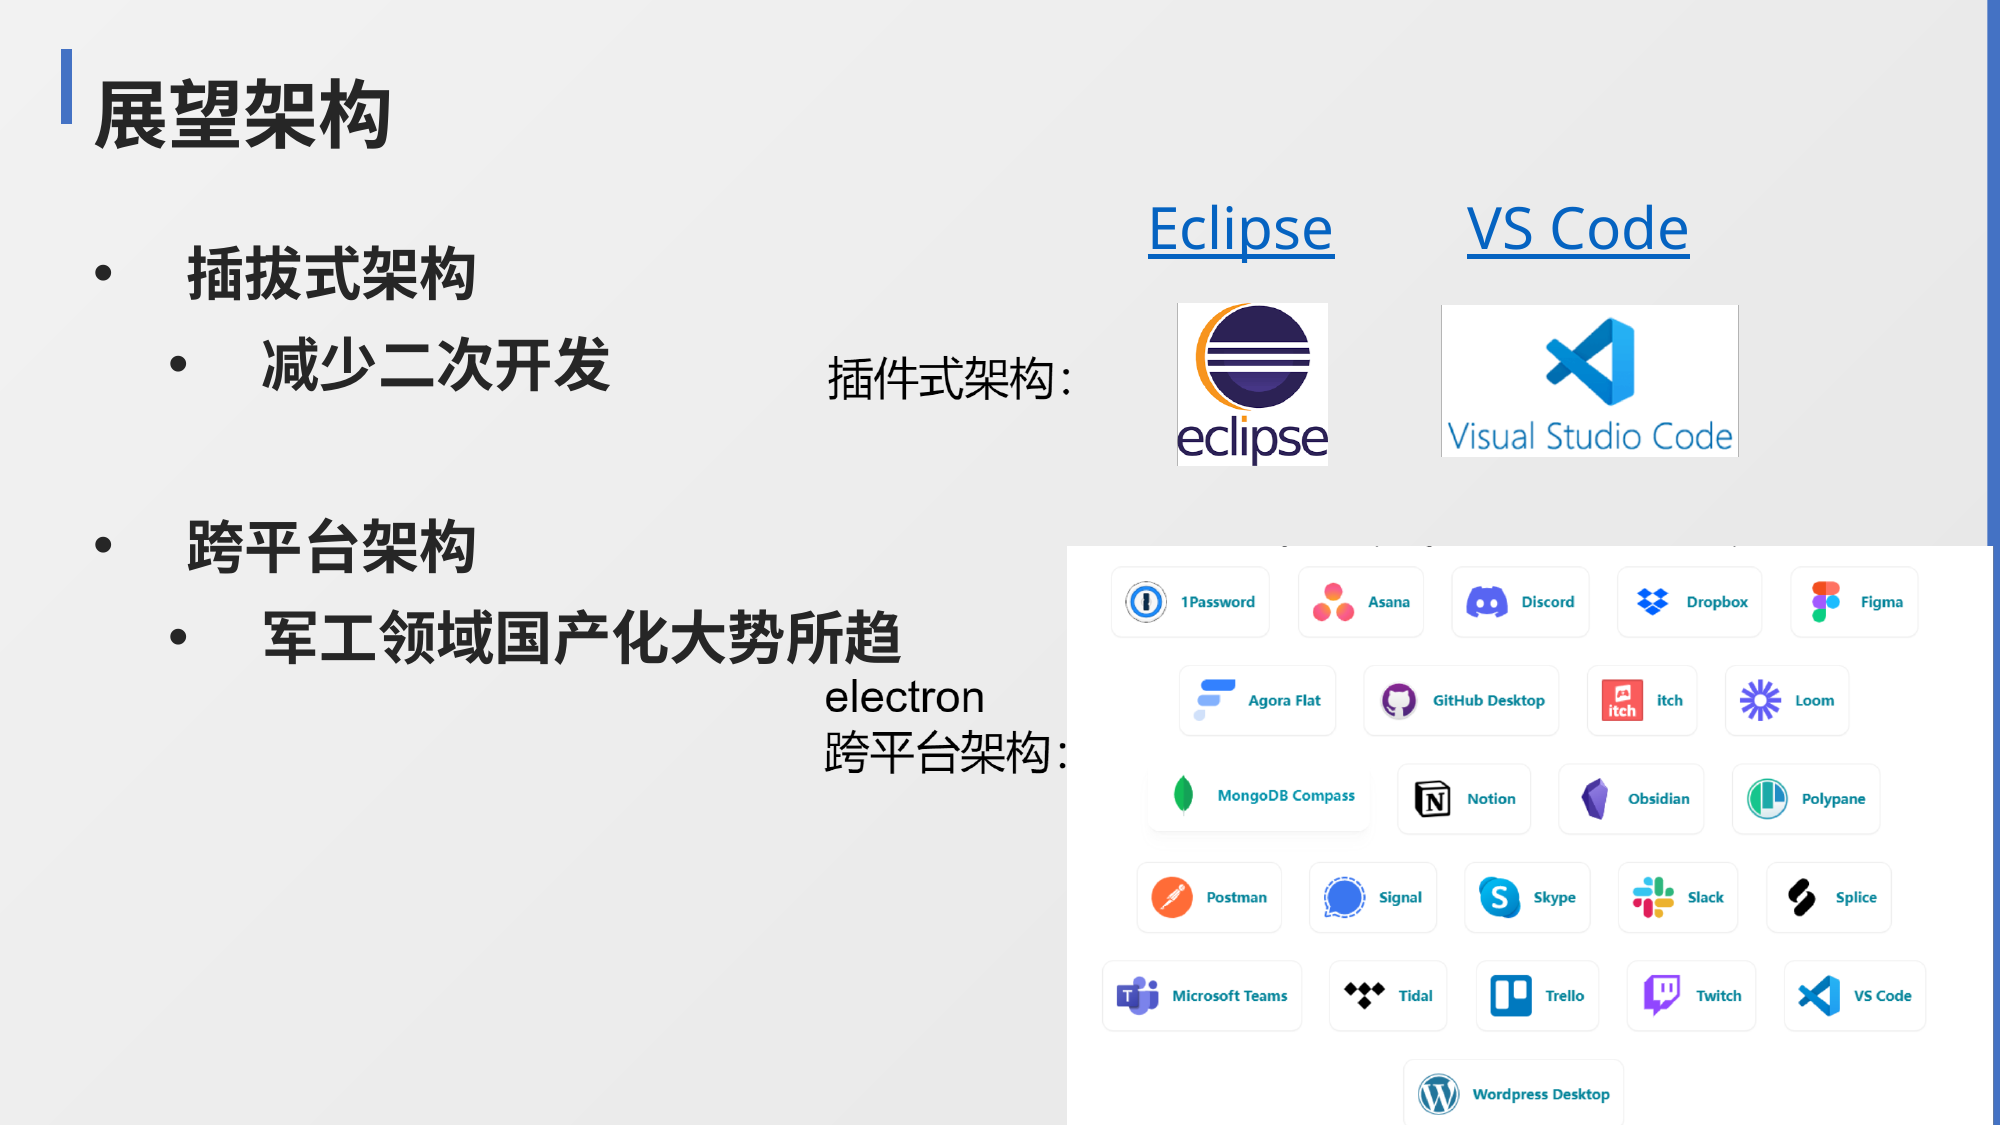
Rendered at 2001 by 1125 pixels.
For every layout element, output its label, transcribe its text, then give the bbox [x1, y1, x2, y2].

text_box [1987, 0, 2000, 296]
text_box VS Code [1452, 160, 1754, 279]
picture [817, 296, 2000, 1125]
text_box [66, 33, 871, 140]
text_box Eclipse [1132, 160, 1425, 279]
